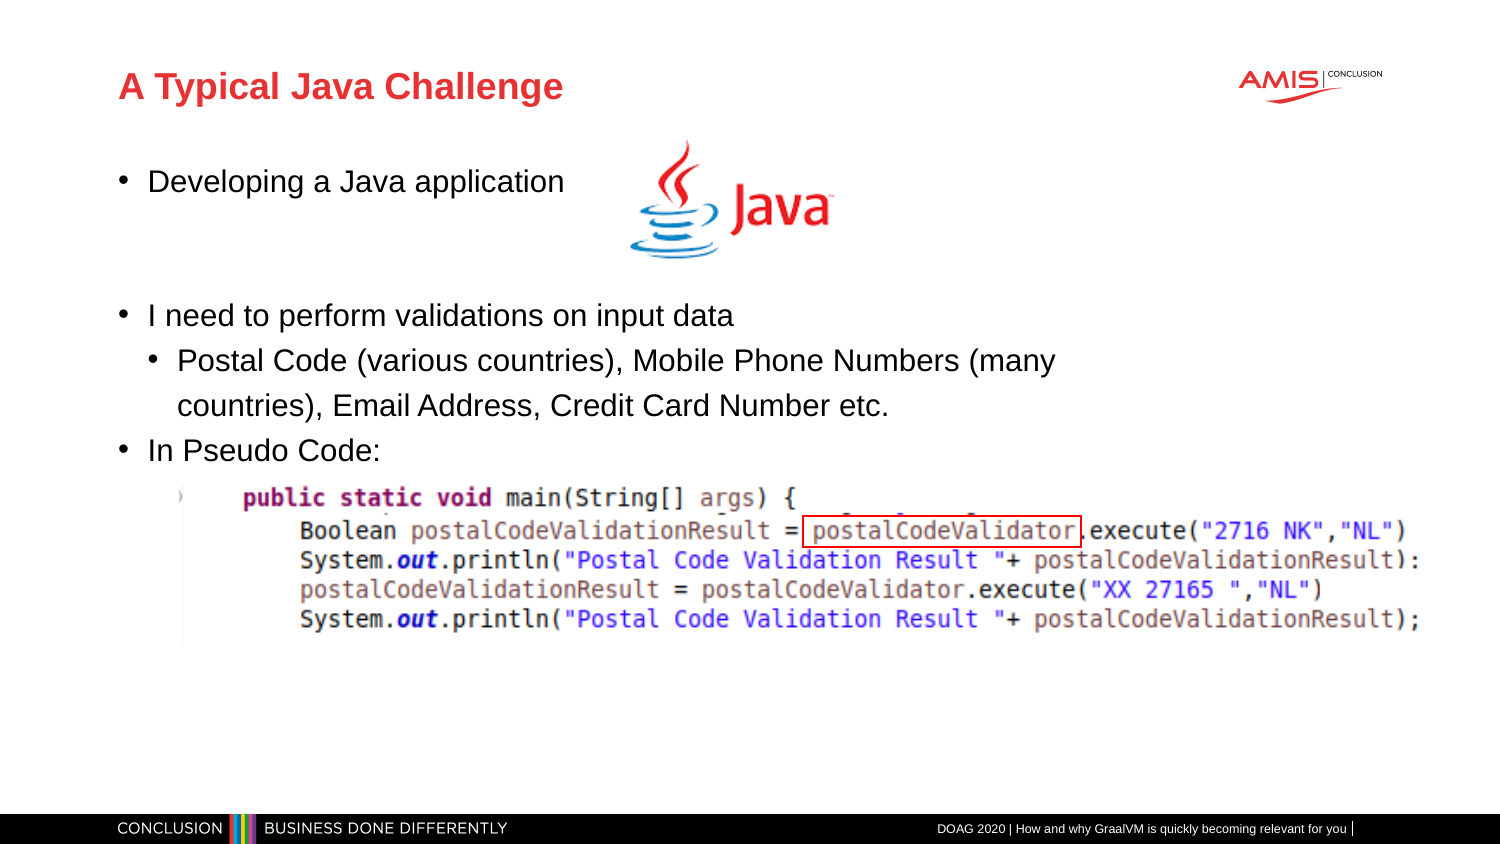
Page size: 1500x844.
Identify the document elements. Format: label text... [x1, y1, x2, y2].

picture [1205, 59, 1388, 106]
picture [179, 483, 1500, 645]
picture [239, 814, 1500, 844]
picture [0, 814, 236, 844]
footer DOAG 2020 | How and why GraalVM is quickly becoming relevant for you [814, 820, 1347, 839]
list Developing a Java application I need to perform validations on input data Postal Code (various countries), Mobile Phone Numbers (many countries), Email Address, Credit Card Number etc. In Pseudo Code: [118, 153, 1205, 774]
picture [622, 137, 842, 260]
title A Typical Java Challenge [118, 47, 1205, 130]
